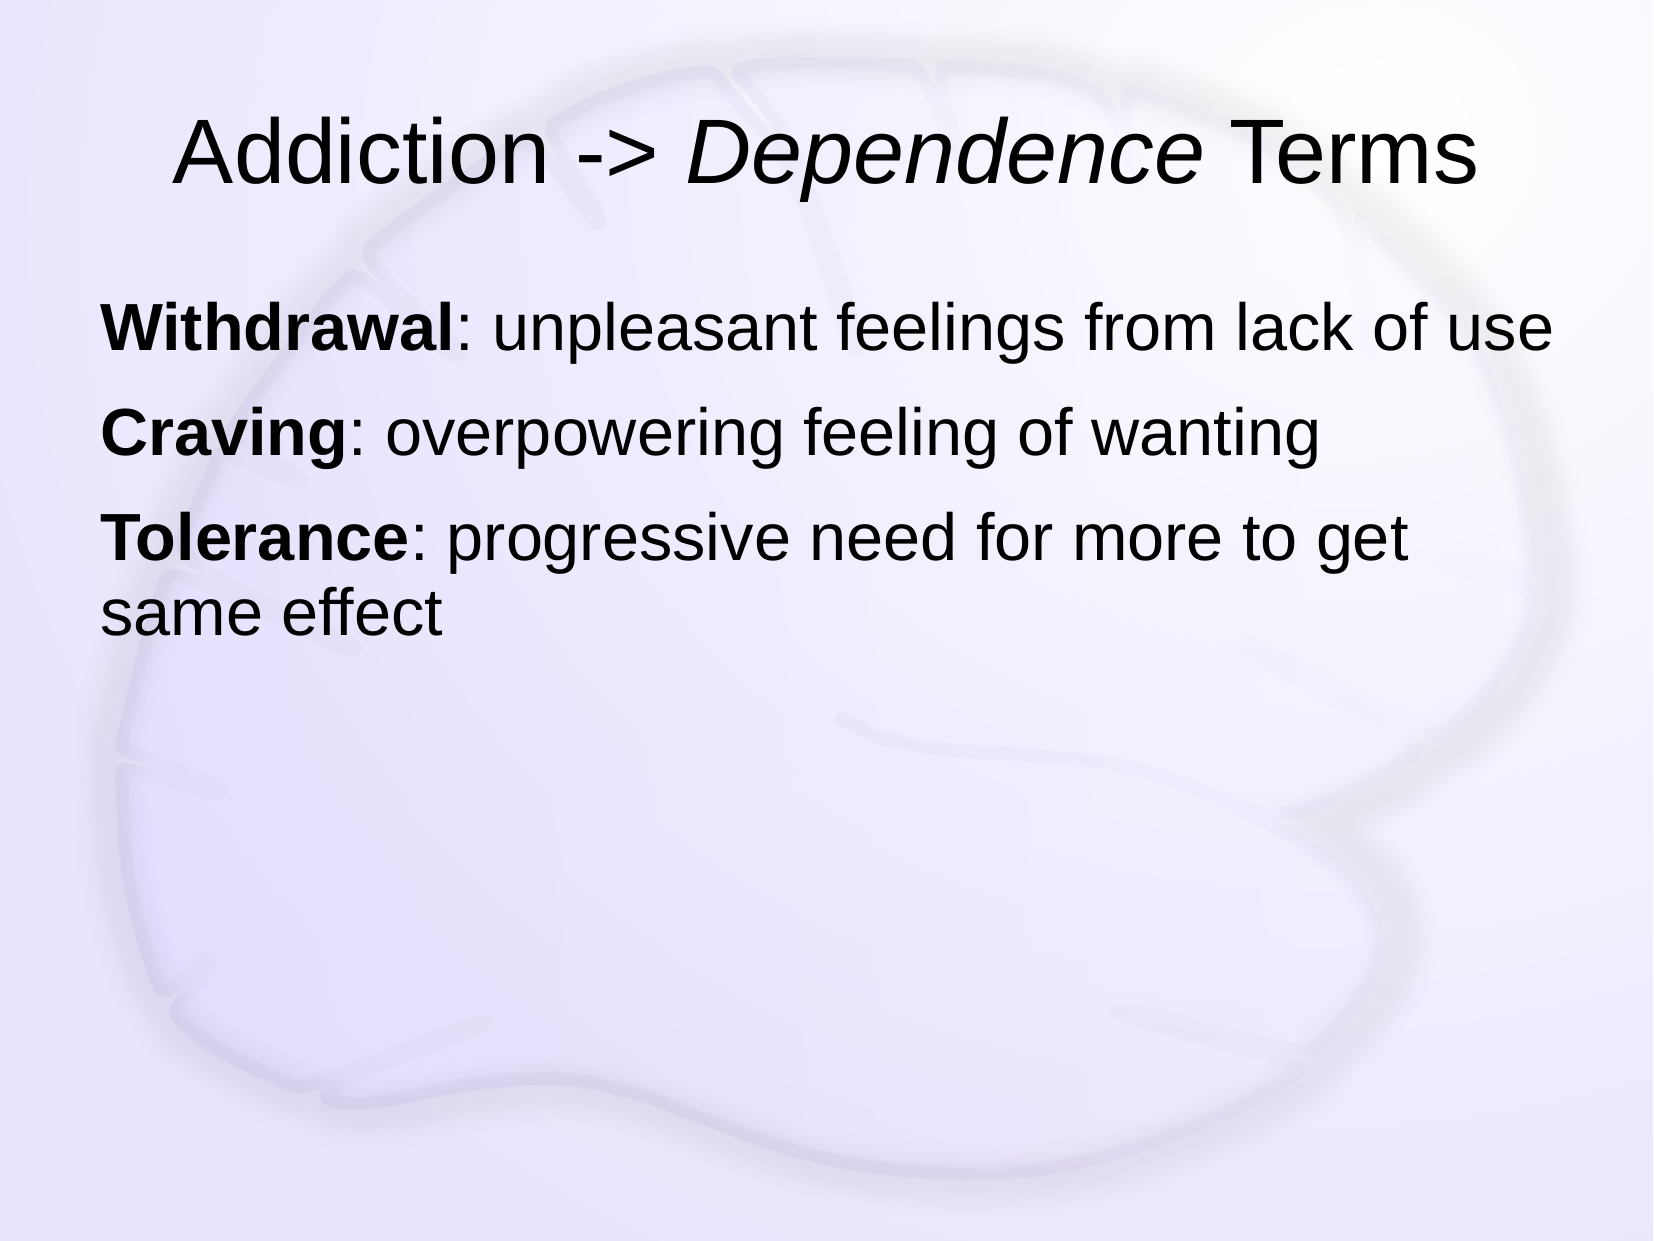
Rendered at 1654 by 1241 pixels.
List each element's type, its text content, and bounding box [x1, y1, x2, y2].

picture [0, 0, 1654, 1241]
title Addiction -> Dependence Terms [82, 49, 1571, 257]
list Withdrawal: unpleasant feelings from lack of use Craving: overpowering feeling of wanting Tolerance: progressive need for more to get same effect [82, 290, 1571, 1110]
